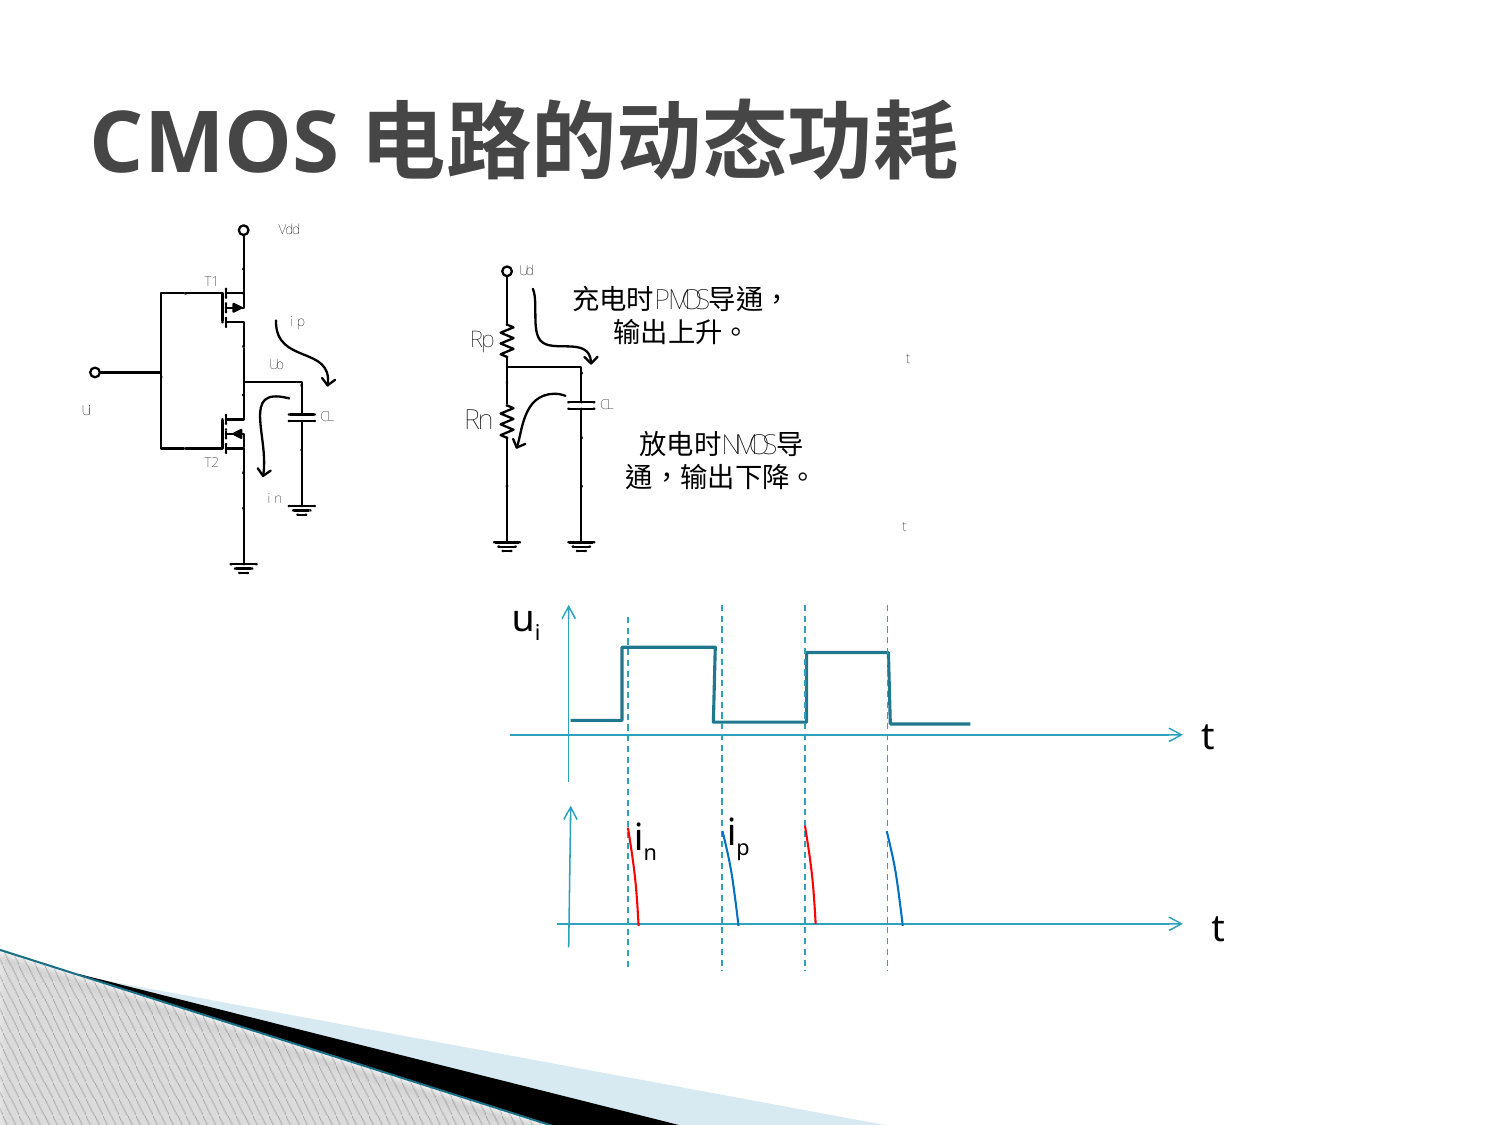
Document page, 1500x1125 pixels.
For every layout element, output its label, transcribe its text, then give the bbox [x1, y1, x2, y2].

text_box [495, 586, 1241, 972]
title CMOS电路的动态功耗 [75, 45, 1425, 233]
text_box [64, 207, 992, 806]
